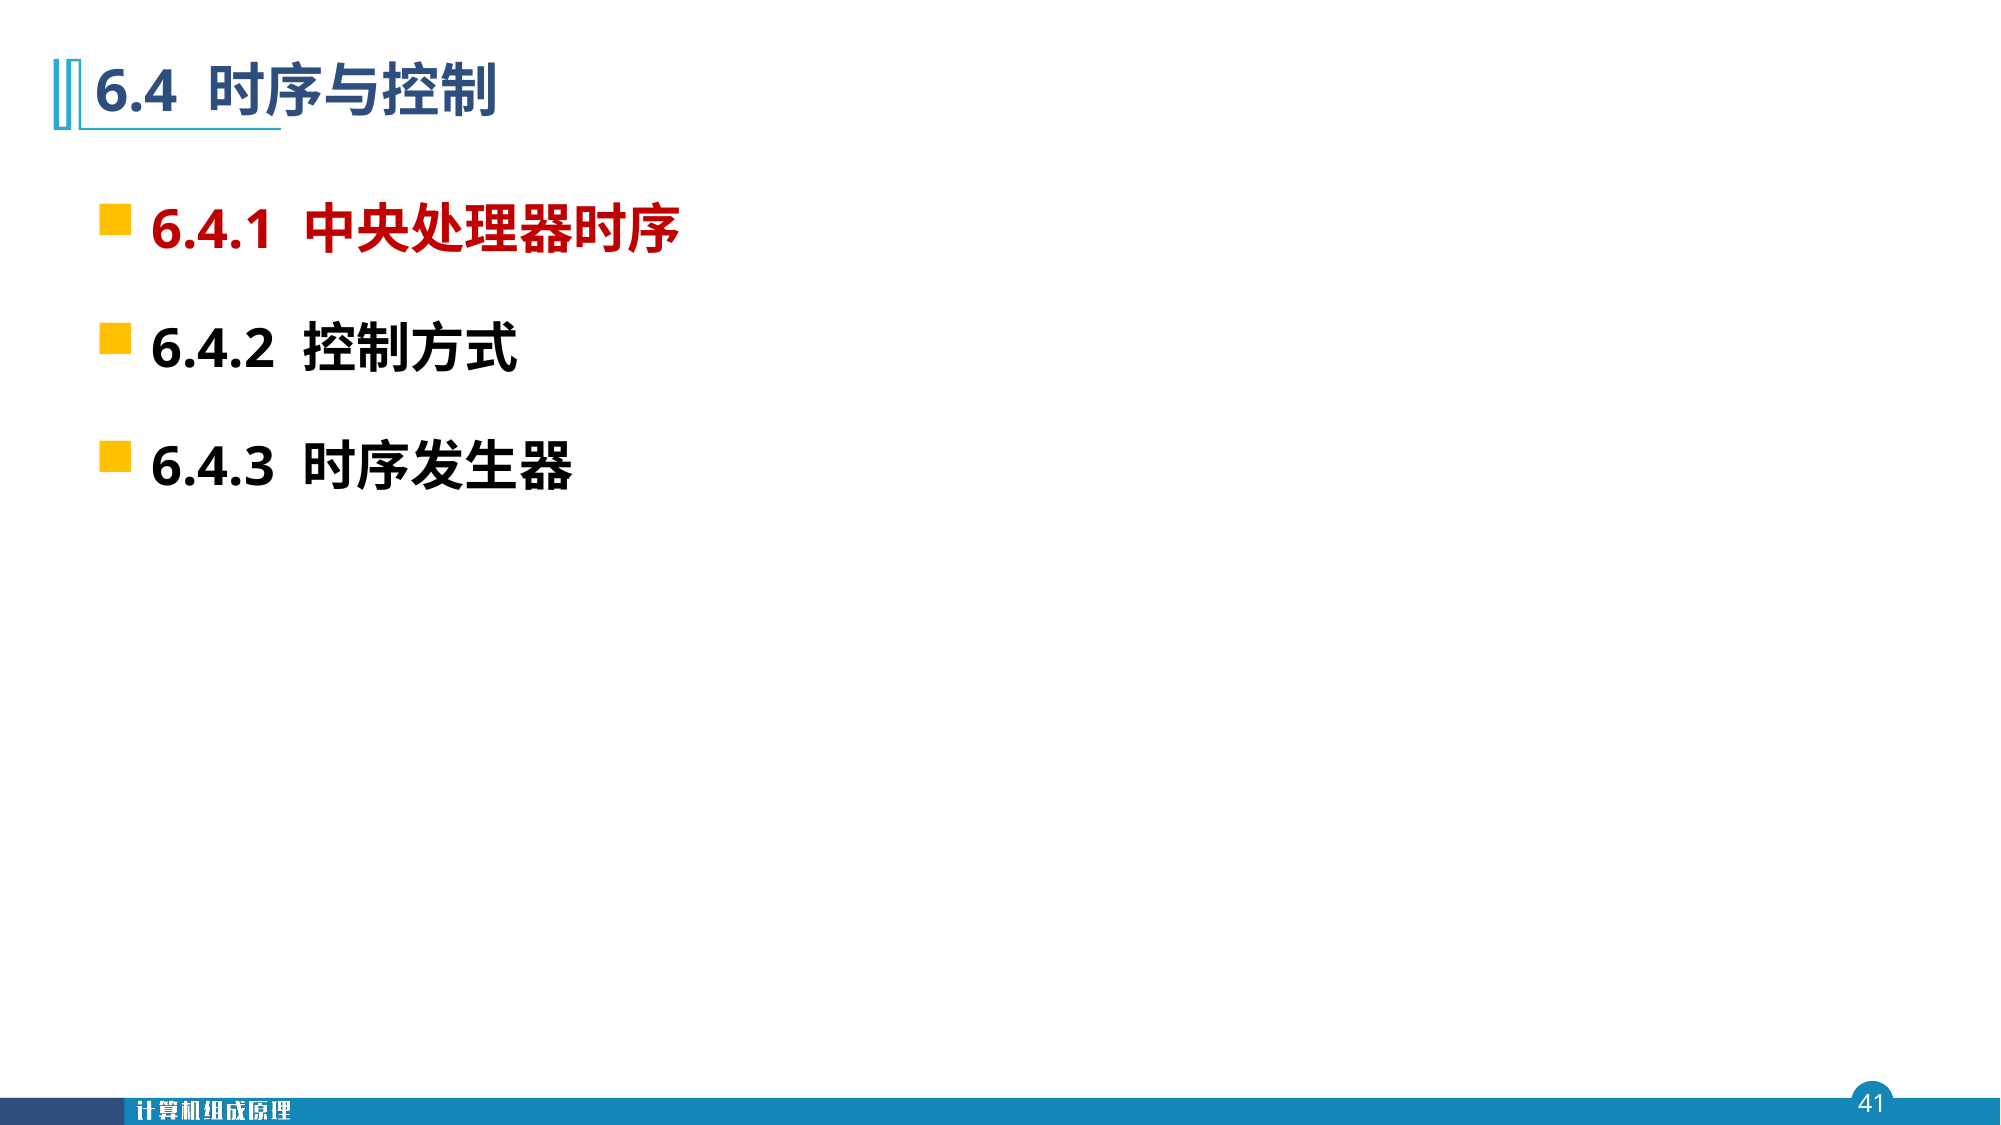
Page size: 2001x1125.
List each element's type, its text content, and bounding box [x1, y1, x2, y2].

list 6.4.1 中央处理器时序 6.4.2 控制方式 6.4.3 时序发生器 [80, 154, 1805, 1080]
title 6.4 时序与控制 [80, 42, 1805, 144]
